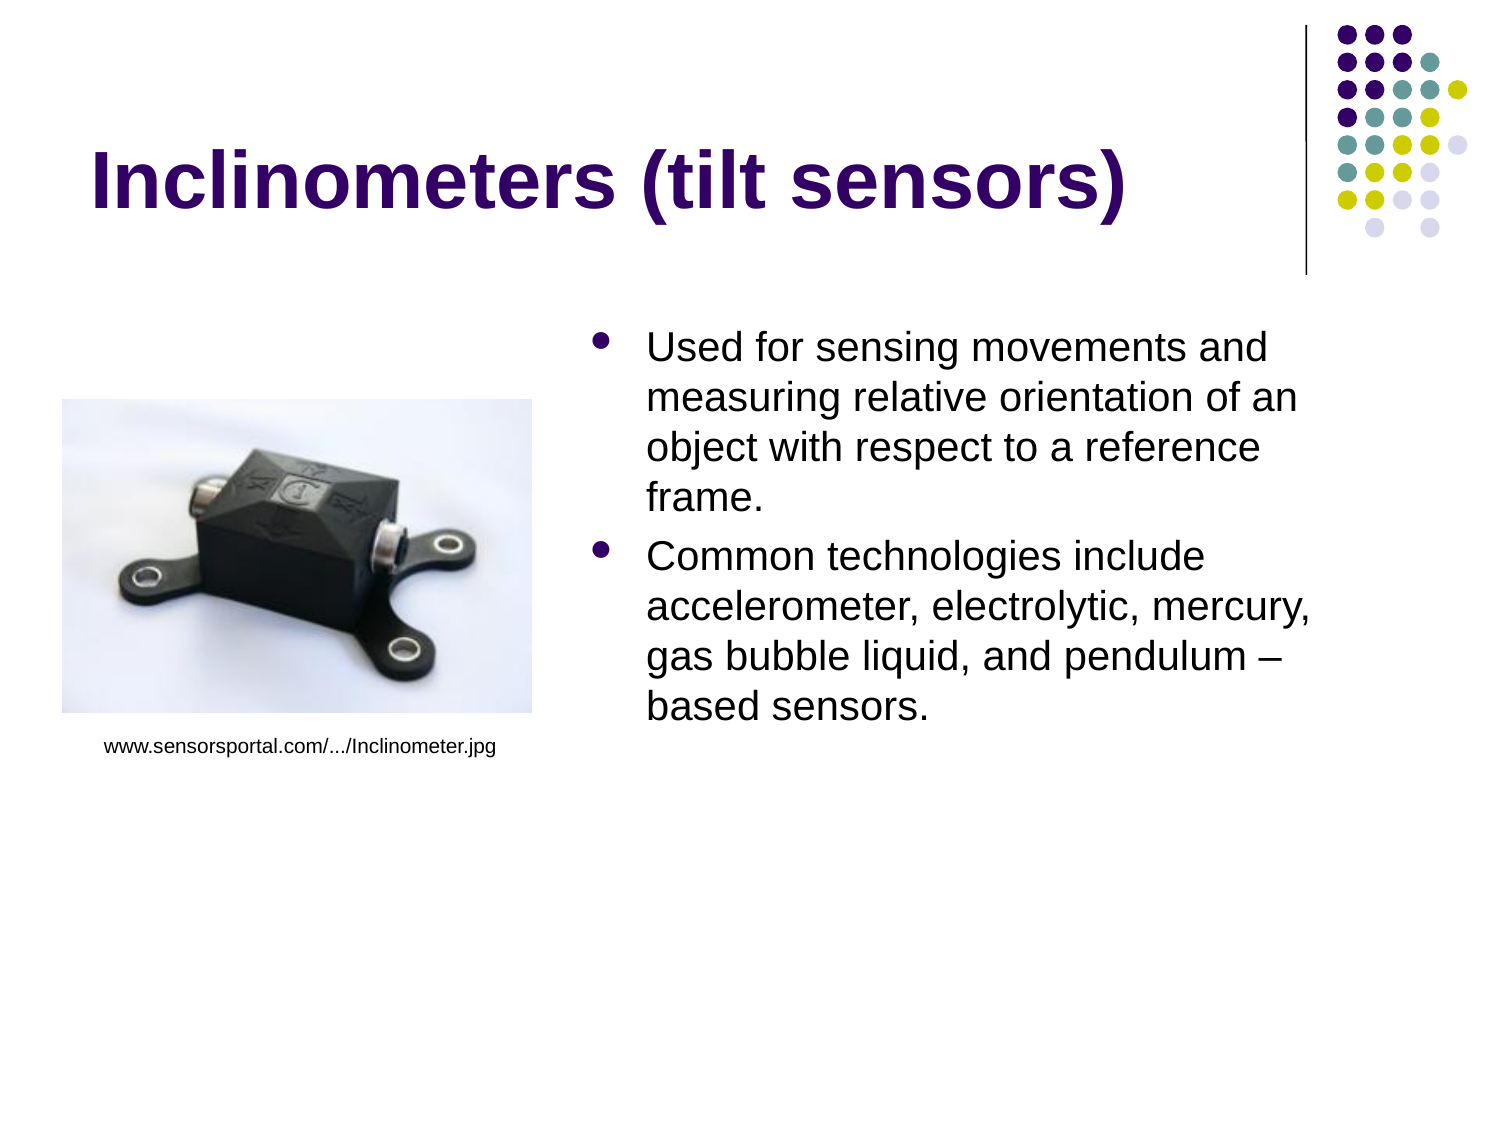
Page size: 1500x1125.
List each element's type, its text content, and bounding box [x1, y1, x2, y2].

picture [62, 399, 532, 713]
text_box www.sensorsportal.com/.../Inclinometer.jpg [89, 725, 518, 765]
title Inclinometers (tilt sensors) [75, 20, 1313, 233]
list Used for sensing movements and measuring relative orientation of an object with respect to a reference frame. Common technologies include accelerometer, electrolytic, mercury, gas bubble liquid, and pendulum – based sensors. [575, 312, 1400, 800]
